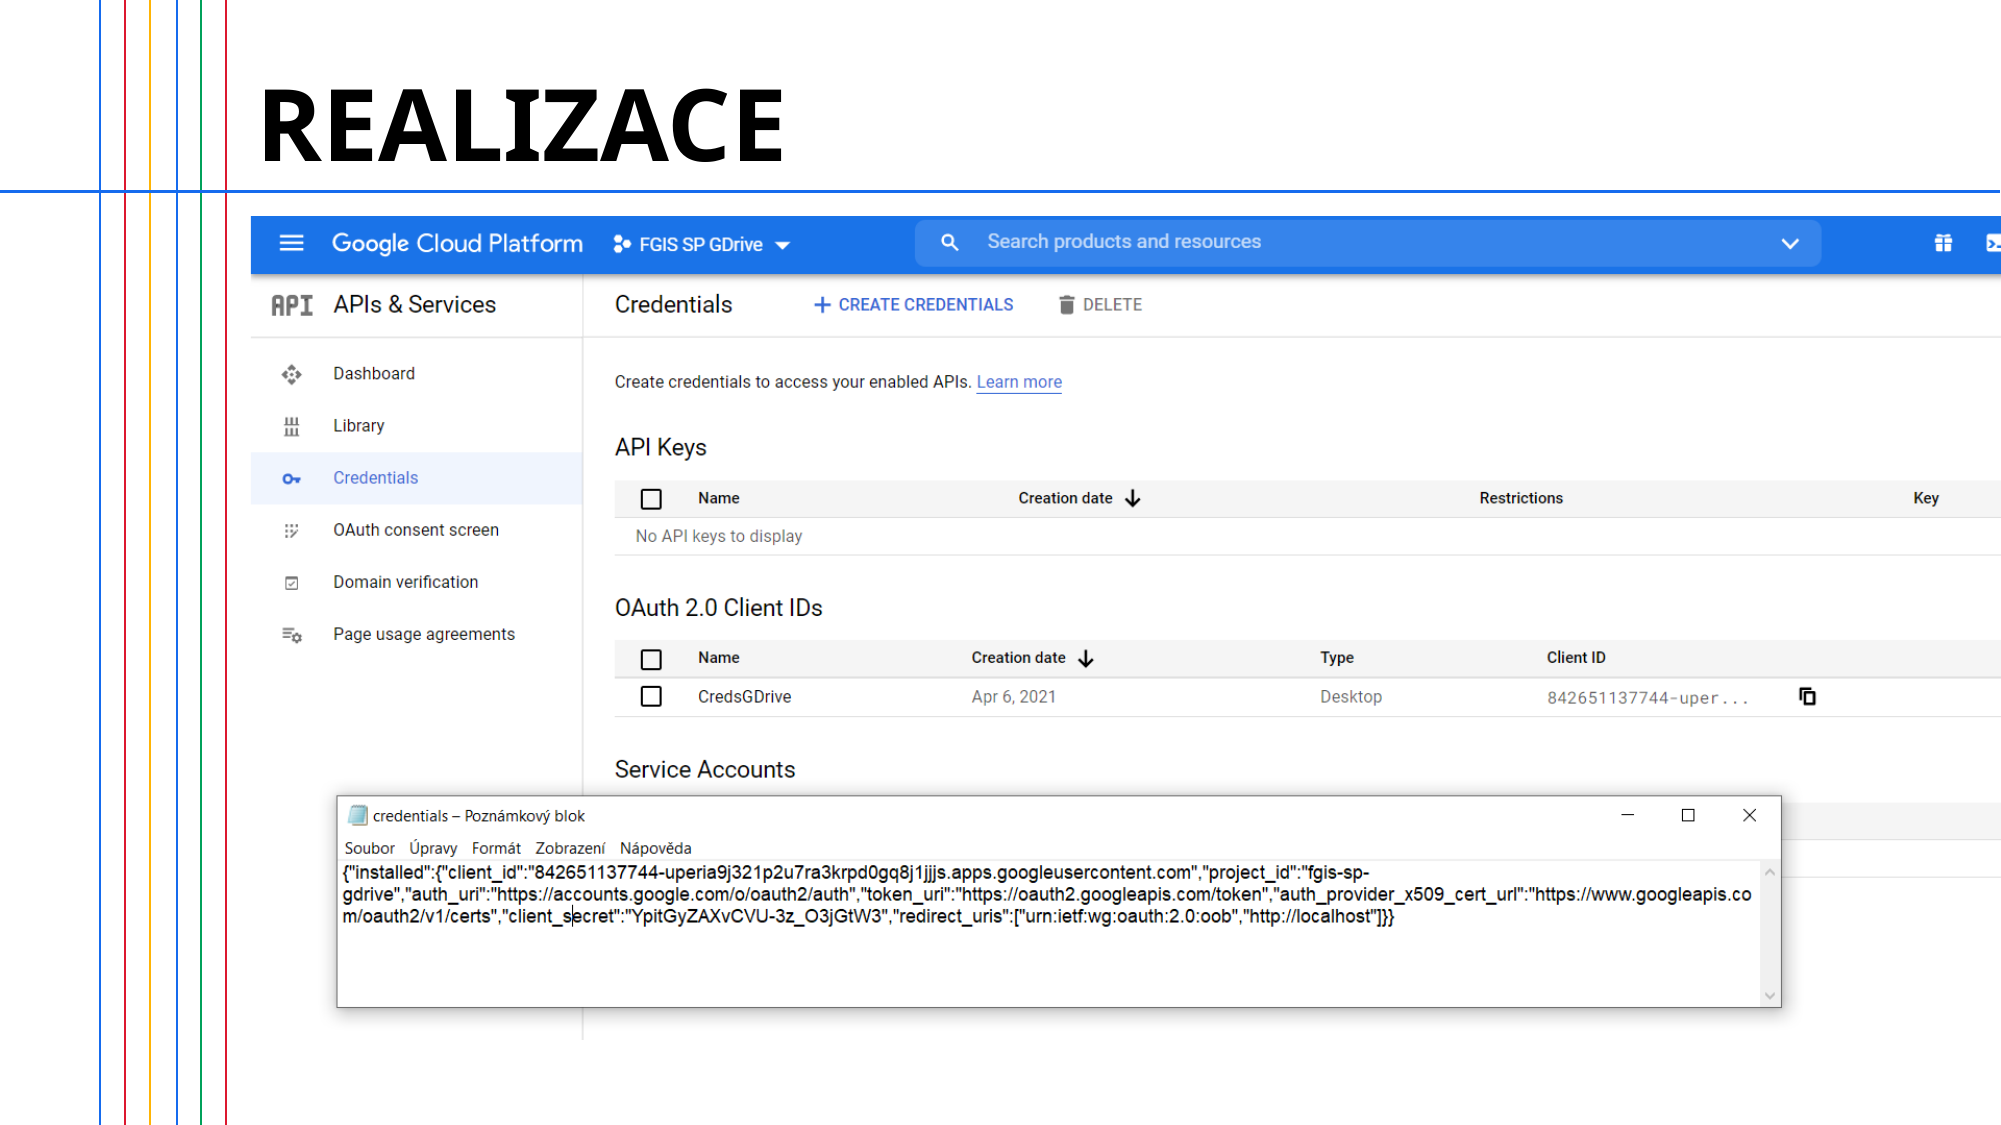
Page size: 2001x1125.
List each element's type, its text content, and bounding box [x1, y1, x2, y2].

title REALIZACE [241, 25, 1742, 190]
picture [250, 216, 2001, 1040]
